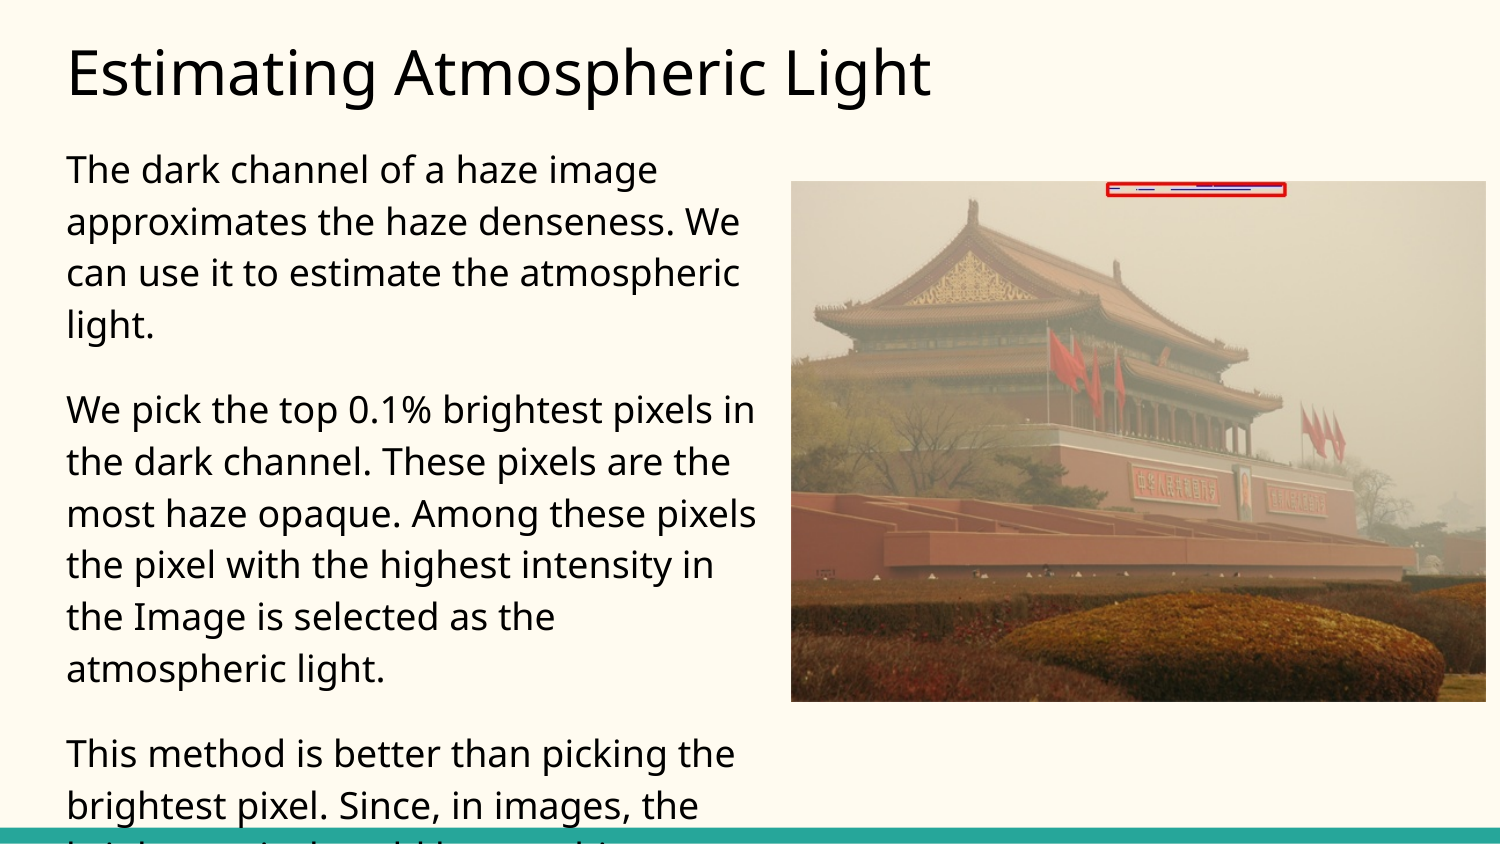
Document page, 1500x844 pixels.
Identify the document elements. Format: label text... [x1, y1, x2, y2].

list The dark channel of a haze image approximates the haze denseness. We can use it to estimate the atmospheric light. We pick the top 0.1% brightest pixels in the dark channel. These pixels are the most haze opaque. Among these pixels the pixel with the highest intensity in the Image is selected as the atmospheric light. This method is better than picking the brightest pixel. Since, in images, the brightest pixel could be on white objects. [51, 124, 783, 808]
picture [790, 181, 1486, 703]
title Estimating Atmospheric Light [51, 17, 1449, 118]
